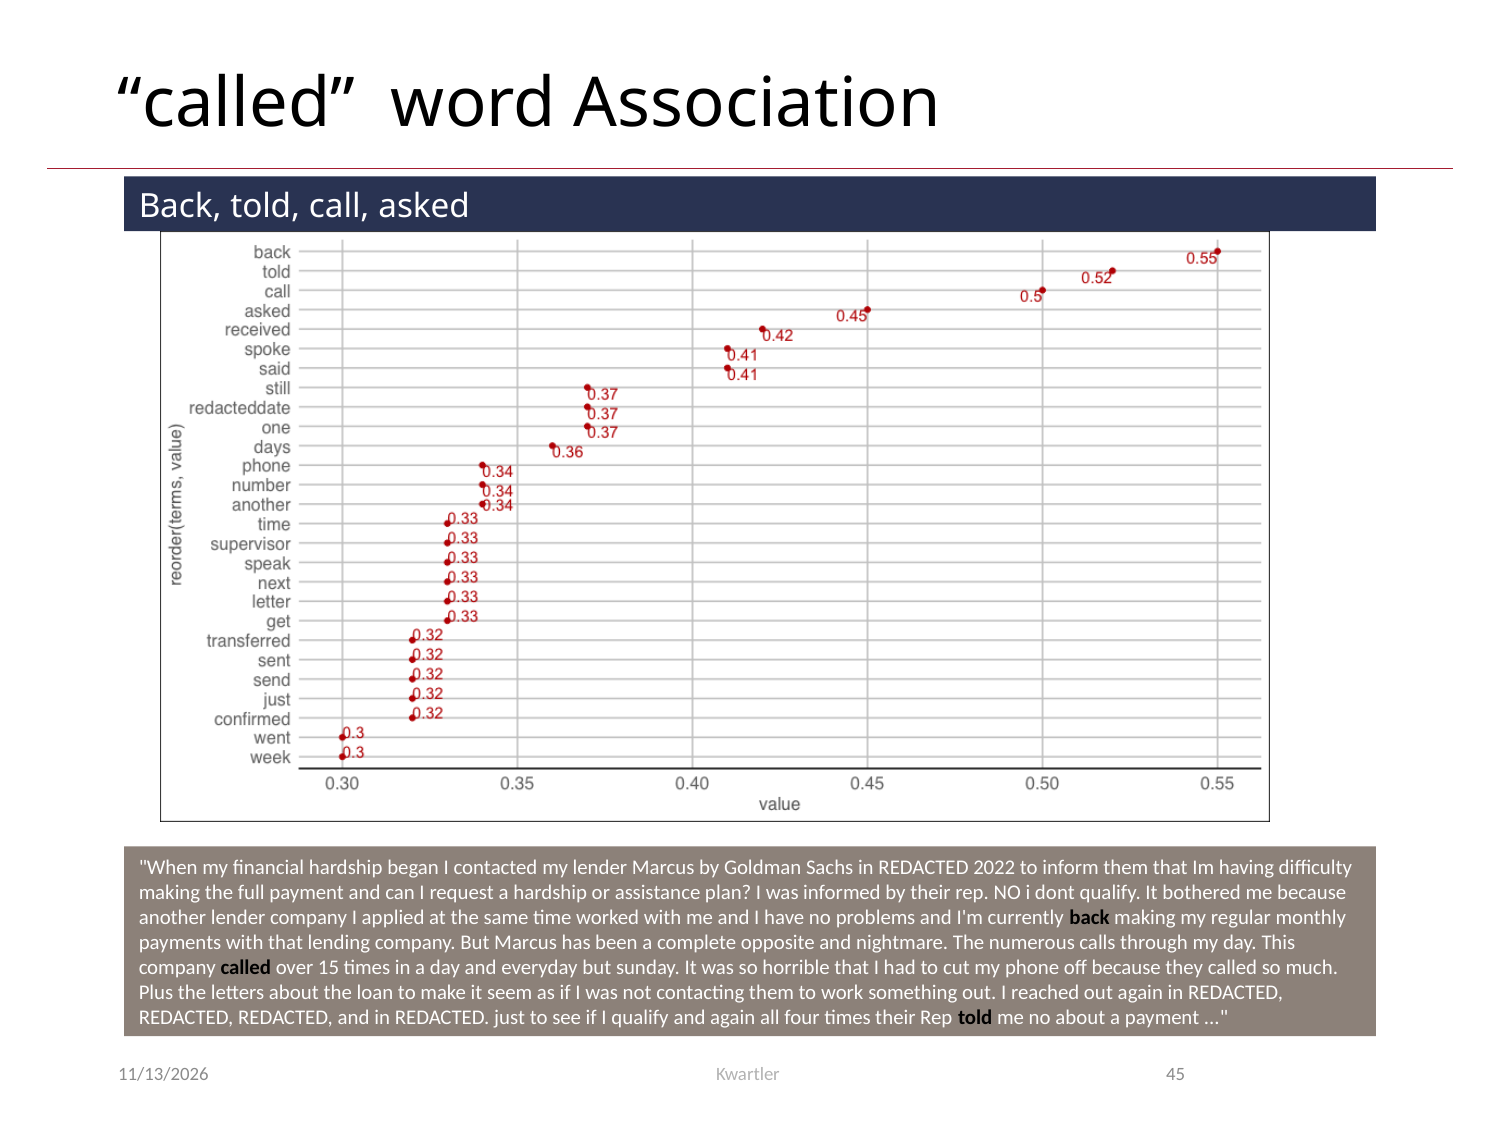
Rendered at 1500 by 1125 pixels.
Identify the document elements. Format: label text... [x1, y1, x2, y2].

text_box “called” word Association [103, 59, 1397, 157]
slide_number 45 [1059, 1042, 1200, 1103]
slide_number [103, 1042, 441, 1103]
picture [160, 231, 1270, 822]
text_box Back, told, call, asked [124, 176, 1376, 232]
text_box "When my financial hardship began I contacted my lender Marcus by Goldman Sachs in REDACTED 2022 to inform them that Im having difficulty making the full payment and can I request a hardship or assistance plan? I was informed by their rep. NO i dont qualify. It bothered me because another lender company I applied at the same time worked with me and I have no problems and I'm currently back making my regular monthly payments with that lending company. But Marcus has been a complete opposite and nightmare. The numerous calls through my day. This company called over 15 times in a day and everyday but sunday. It was so horrible that I had to cut my phone off because they called so much. Plus the letters about the loan to make it seem as if I was not contacting them to work something out. I reached out again in REDACTED, REDACTED, REDACTED, and in REDACTED. just to see if I qualify and again all four times their Rep told me no about a payment ..." [124, 846, 1376, 1037]
footer Kwartler [496, 1042, 1004, 1103]
